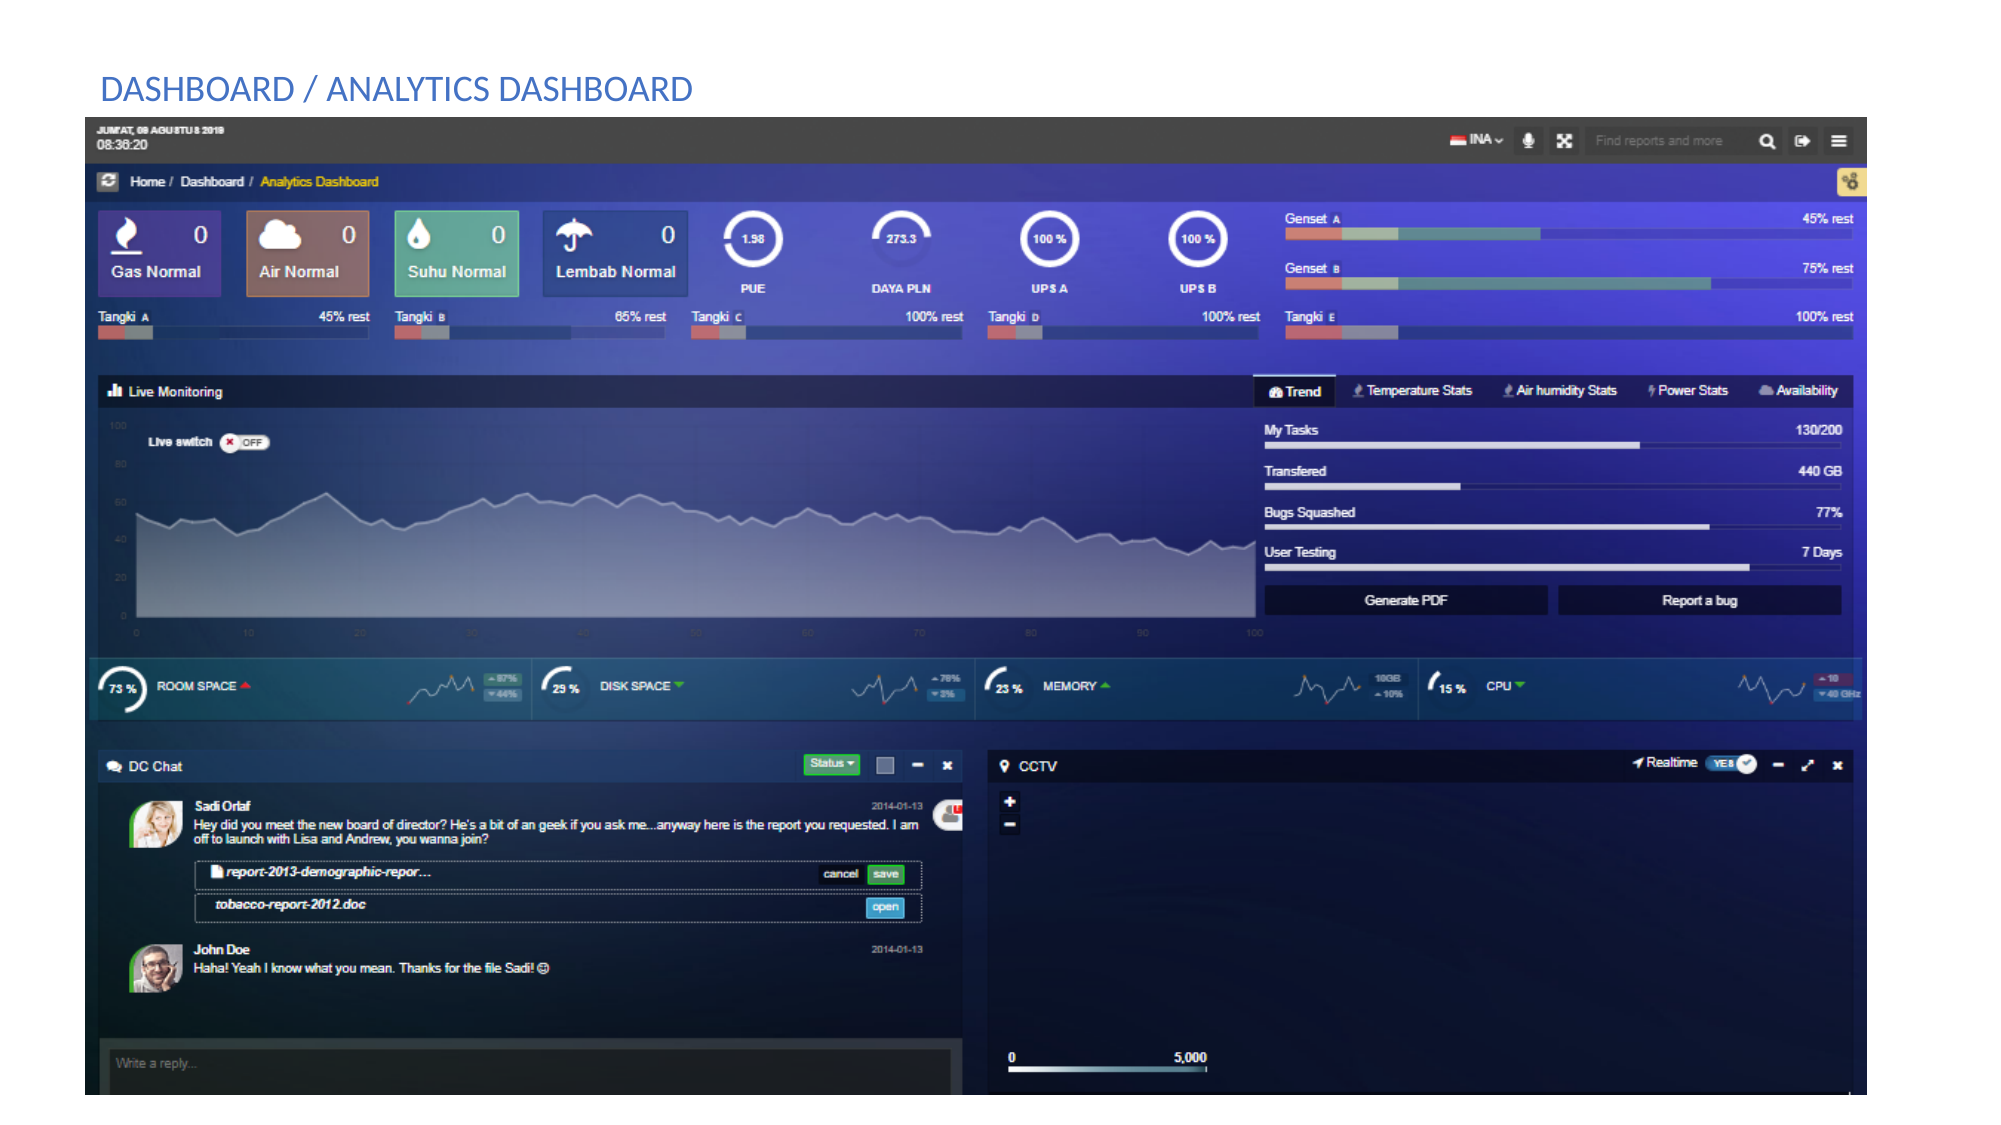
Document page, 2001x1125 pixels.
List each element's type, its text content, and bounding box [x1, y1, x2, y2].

picture [85, 117, 1867, 1095]
text_box DASHBOARD / ANALYTICS DASHBOARD [85, 56, 797, 117]
